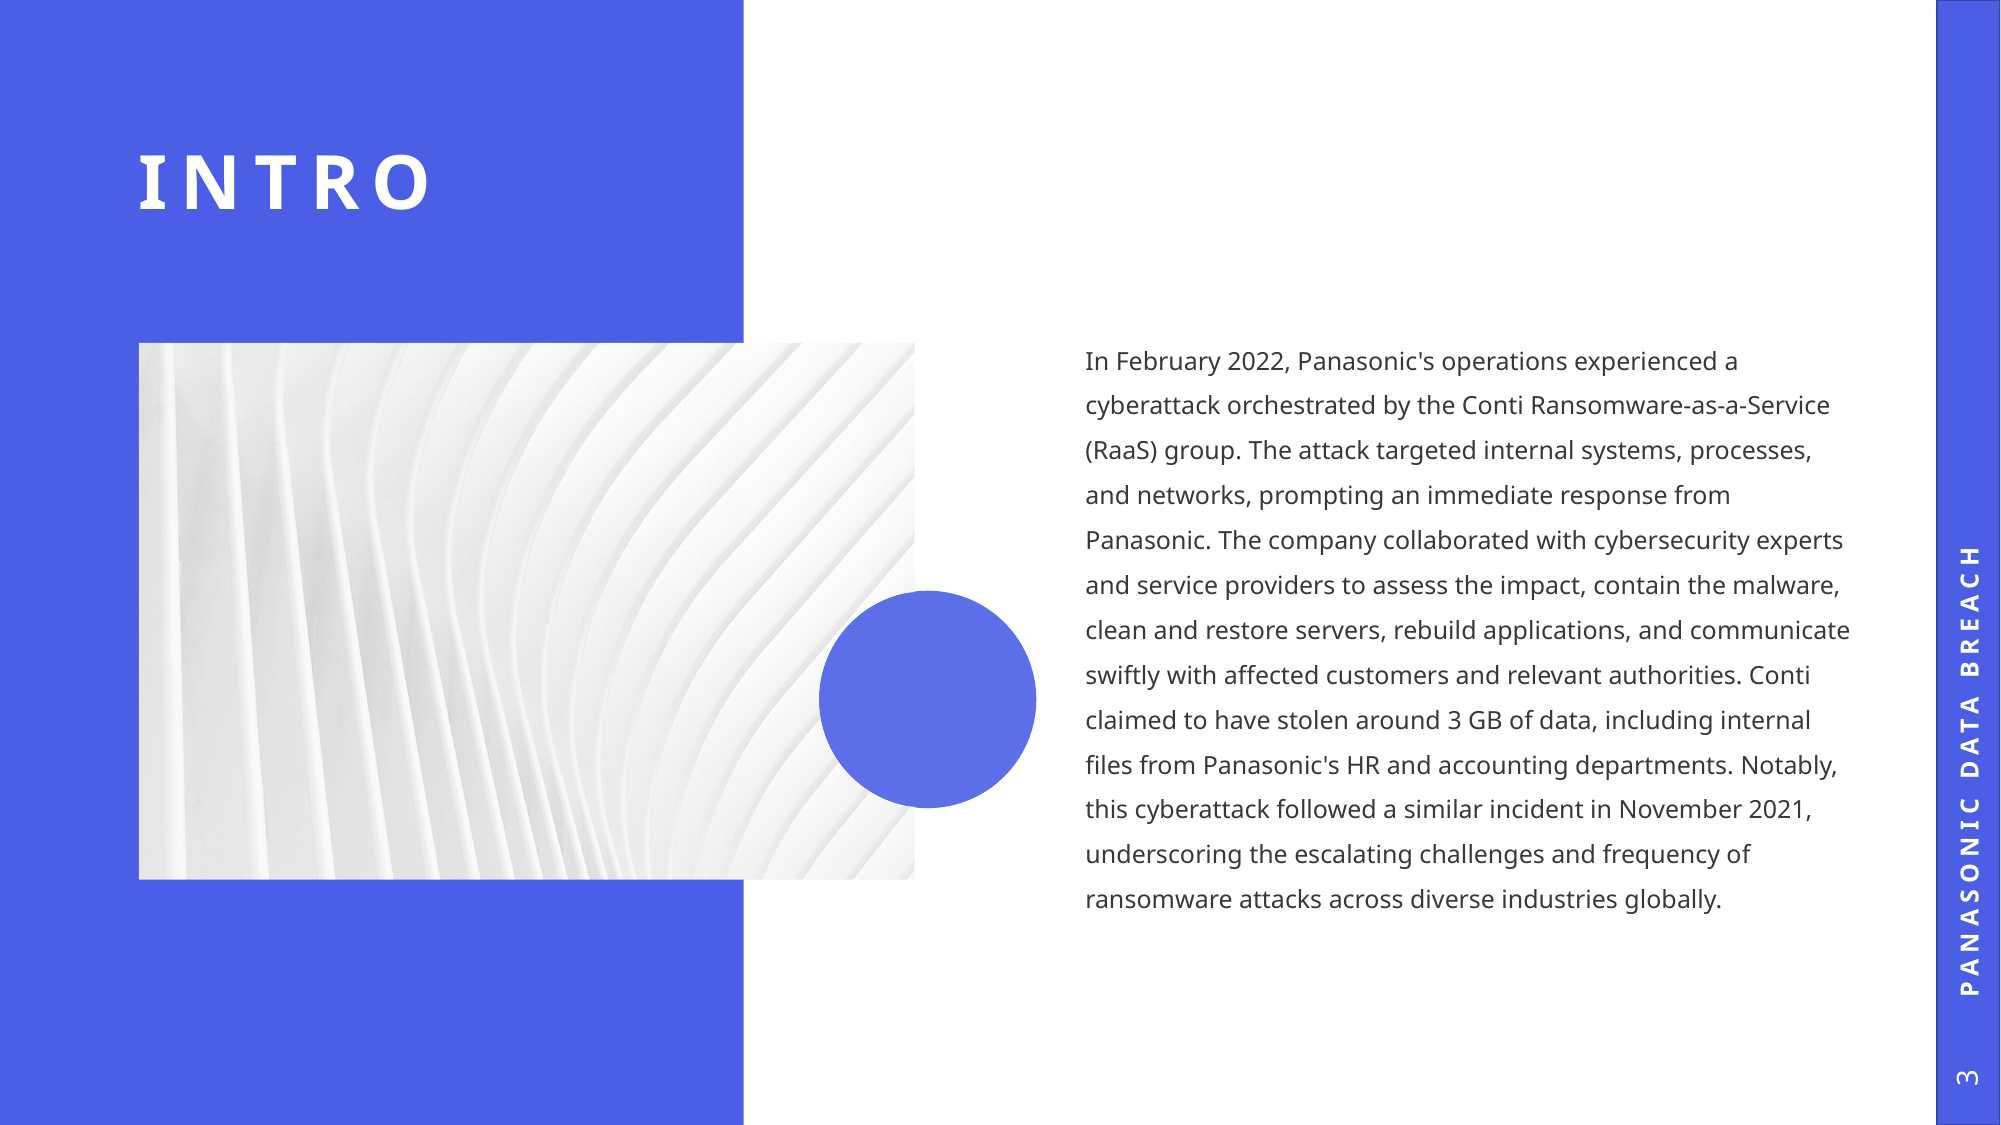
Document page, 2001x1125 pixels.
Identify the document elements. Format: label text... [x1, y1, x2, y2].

title INTRO [139, 145, 1863, 331]
footer Panasonic data breach [1937, 0, 2000, 1032]
picture [138, 342, 915, 880]
slide_number 3 [1937, 1032, 2000, 1125]
list In February 2022, Panasonic's operations experienced a cyberattack orchestrated by the Conti Ransomware-as-a-Service (RaaS) group. The attack targeted internal systems, processes, and networks, prompting an immediate response from Panasonic. The company collaborated with cybersecurity experts and service providers to assess the impact, contain the malware, clean and restore servers, rebuild applications, and communicate swiftly with affected customers and relevant authorities. Conti claimed to have stolen around 3 GB of data, including internal files from Panasonic's HR and accounting departments. Notably, this cyberattack followed a similar incident in November 2021, underscoring the escalating challenges and frequency of ransomware attacks across diverse industries globally. [1085, 330, 1863, 934]
